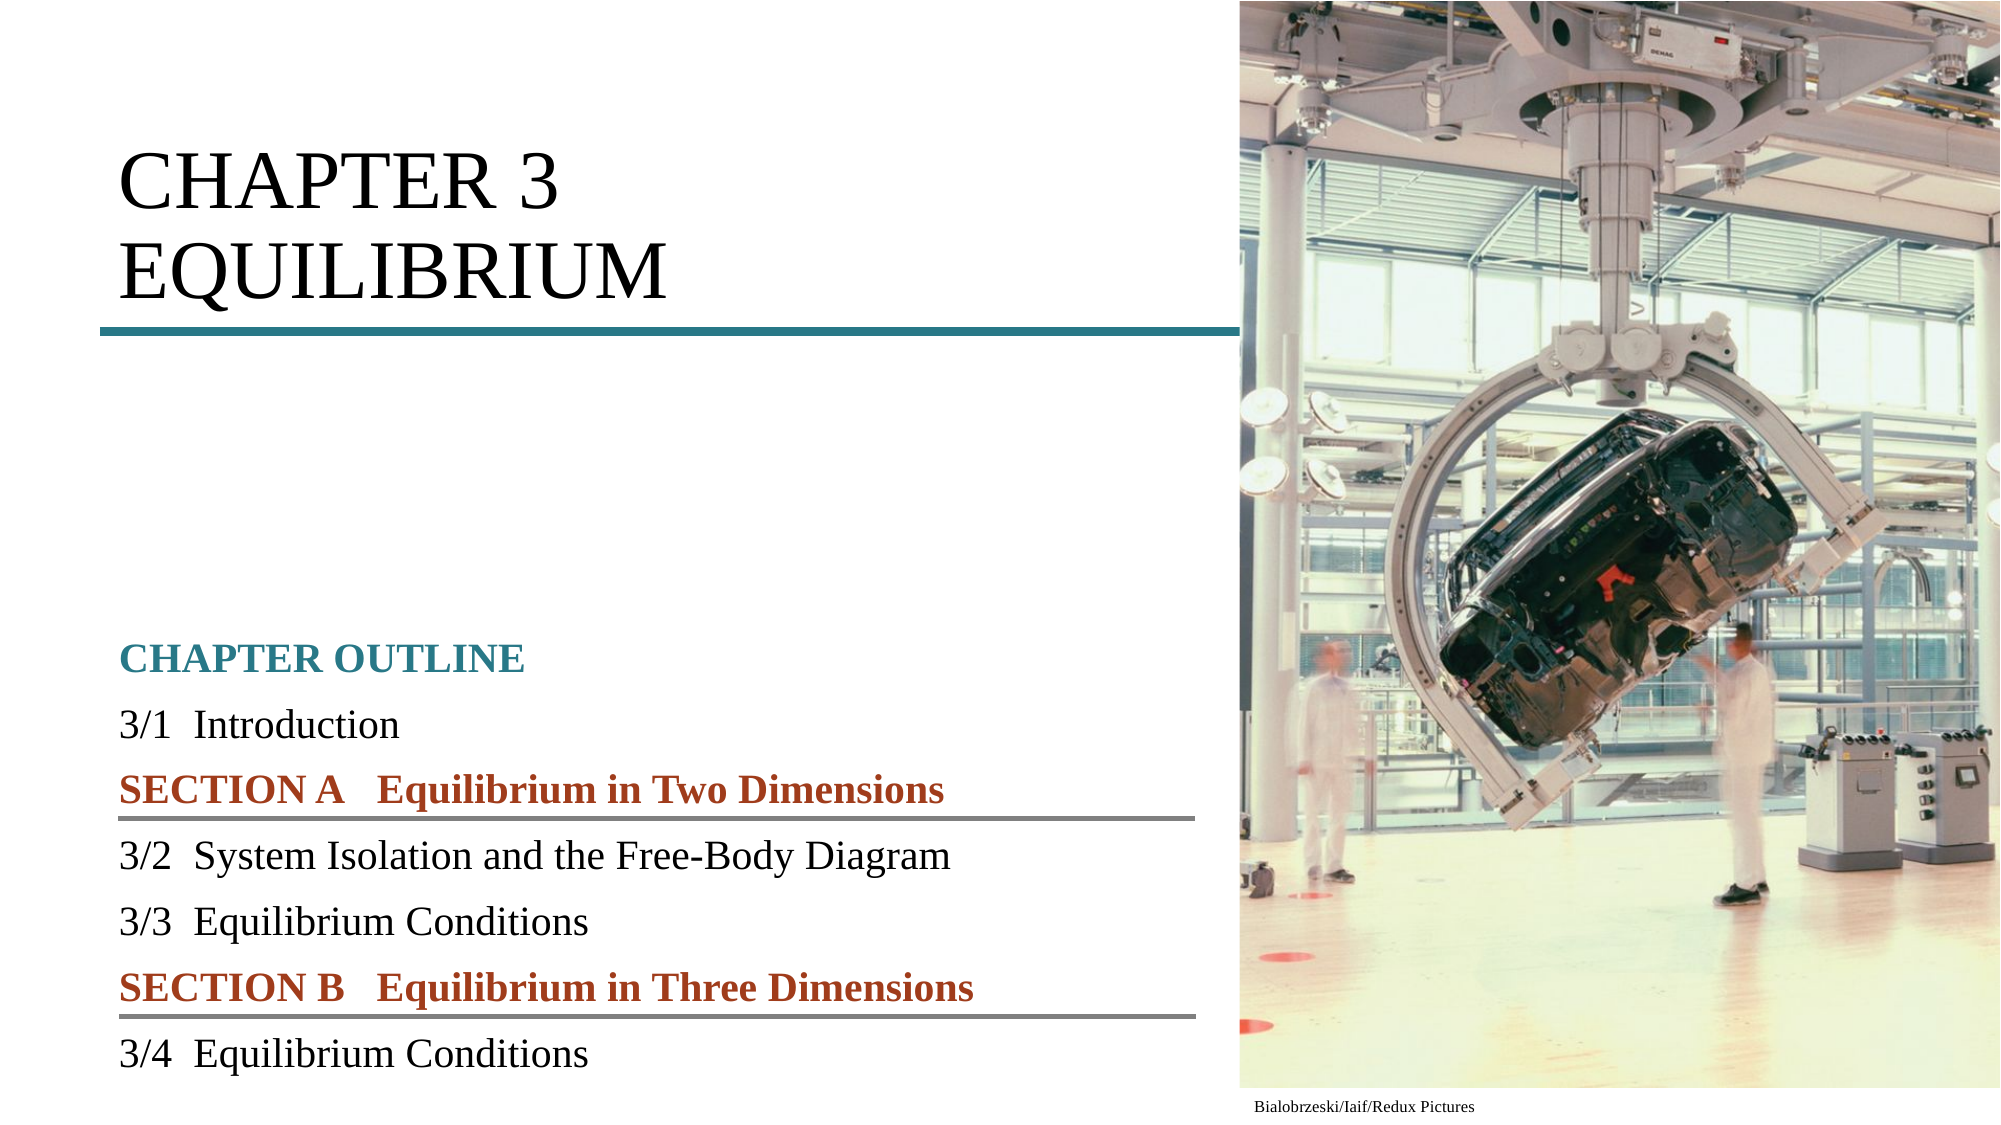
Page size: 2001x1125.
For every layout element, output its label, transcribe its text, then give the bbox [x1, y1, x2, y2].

title CHAPTER 3 EQUILIBRIUM [103, 64, 1239, 325]
picture [1239, 0, 2000, 1089]
text_box Bialobrzeski/Iaif/Redux Pictures [1239, 1089, 1947, 1124]
subtitle CHAPTER OUTLINE 3/1 Introduction SECTION A Equilibrium in Two Dimensions 3/2 System Isolation and the Free-Body Diagram 3/3 Equilibrium Conditions SECTION B Equilibrium in Three Dimensions 3/4 Equilibrium Conditions [103, 628, 1209, 1089]
